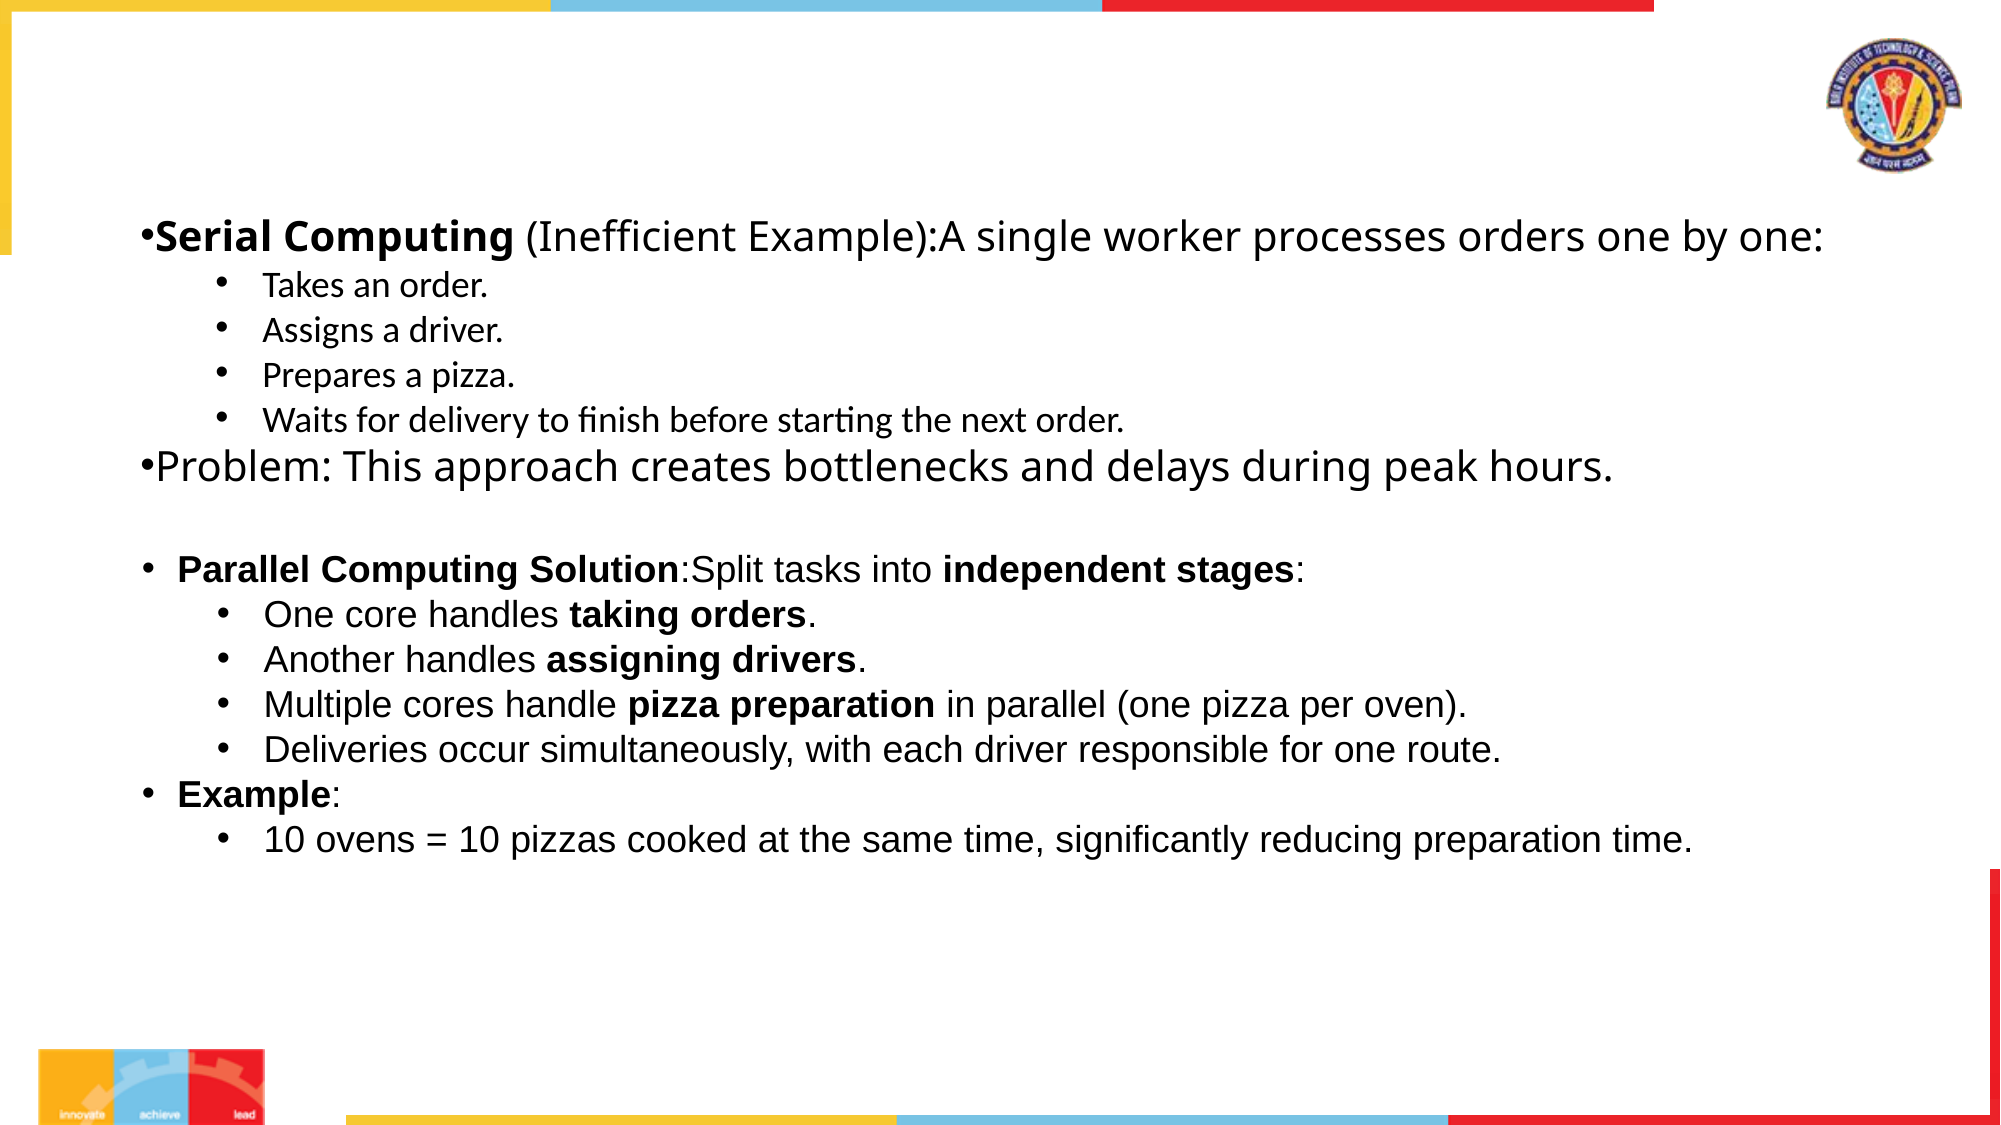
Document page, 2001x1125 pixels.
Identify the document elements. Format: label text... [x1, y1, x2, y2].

picture [346, 869, 2000, 1125]
text_box Parallel Computing Solution:Split tasks into independent stages: One core handles taking orders. Another handles assigning drivers. Multiple cores handle pizza preparation in parallel (one pizza per oven). Deliveries occur simultaneously, with each driver responsible for one route. Example: 10 ovens = 10 pizzas cooked at the same time, significantly reducing preparation time. [127, 537, 1825, 868]
picture [0, 0, 1654, 255]
picture [1826, 38, 1962, 174]
list Serial Computing (Inefficient Example):A single worker processes orders one by one: Takes an order. Assigns a driver. Prepares a pizza. Waits for delivery to finish before starting the next order. Problem: This approach creates bottlenecks and delays during peak hours. [140, 209, 1860, 538]
picture [38, 1049, 265, 1125]
